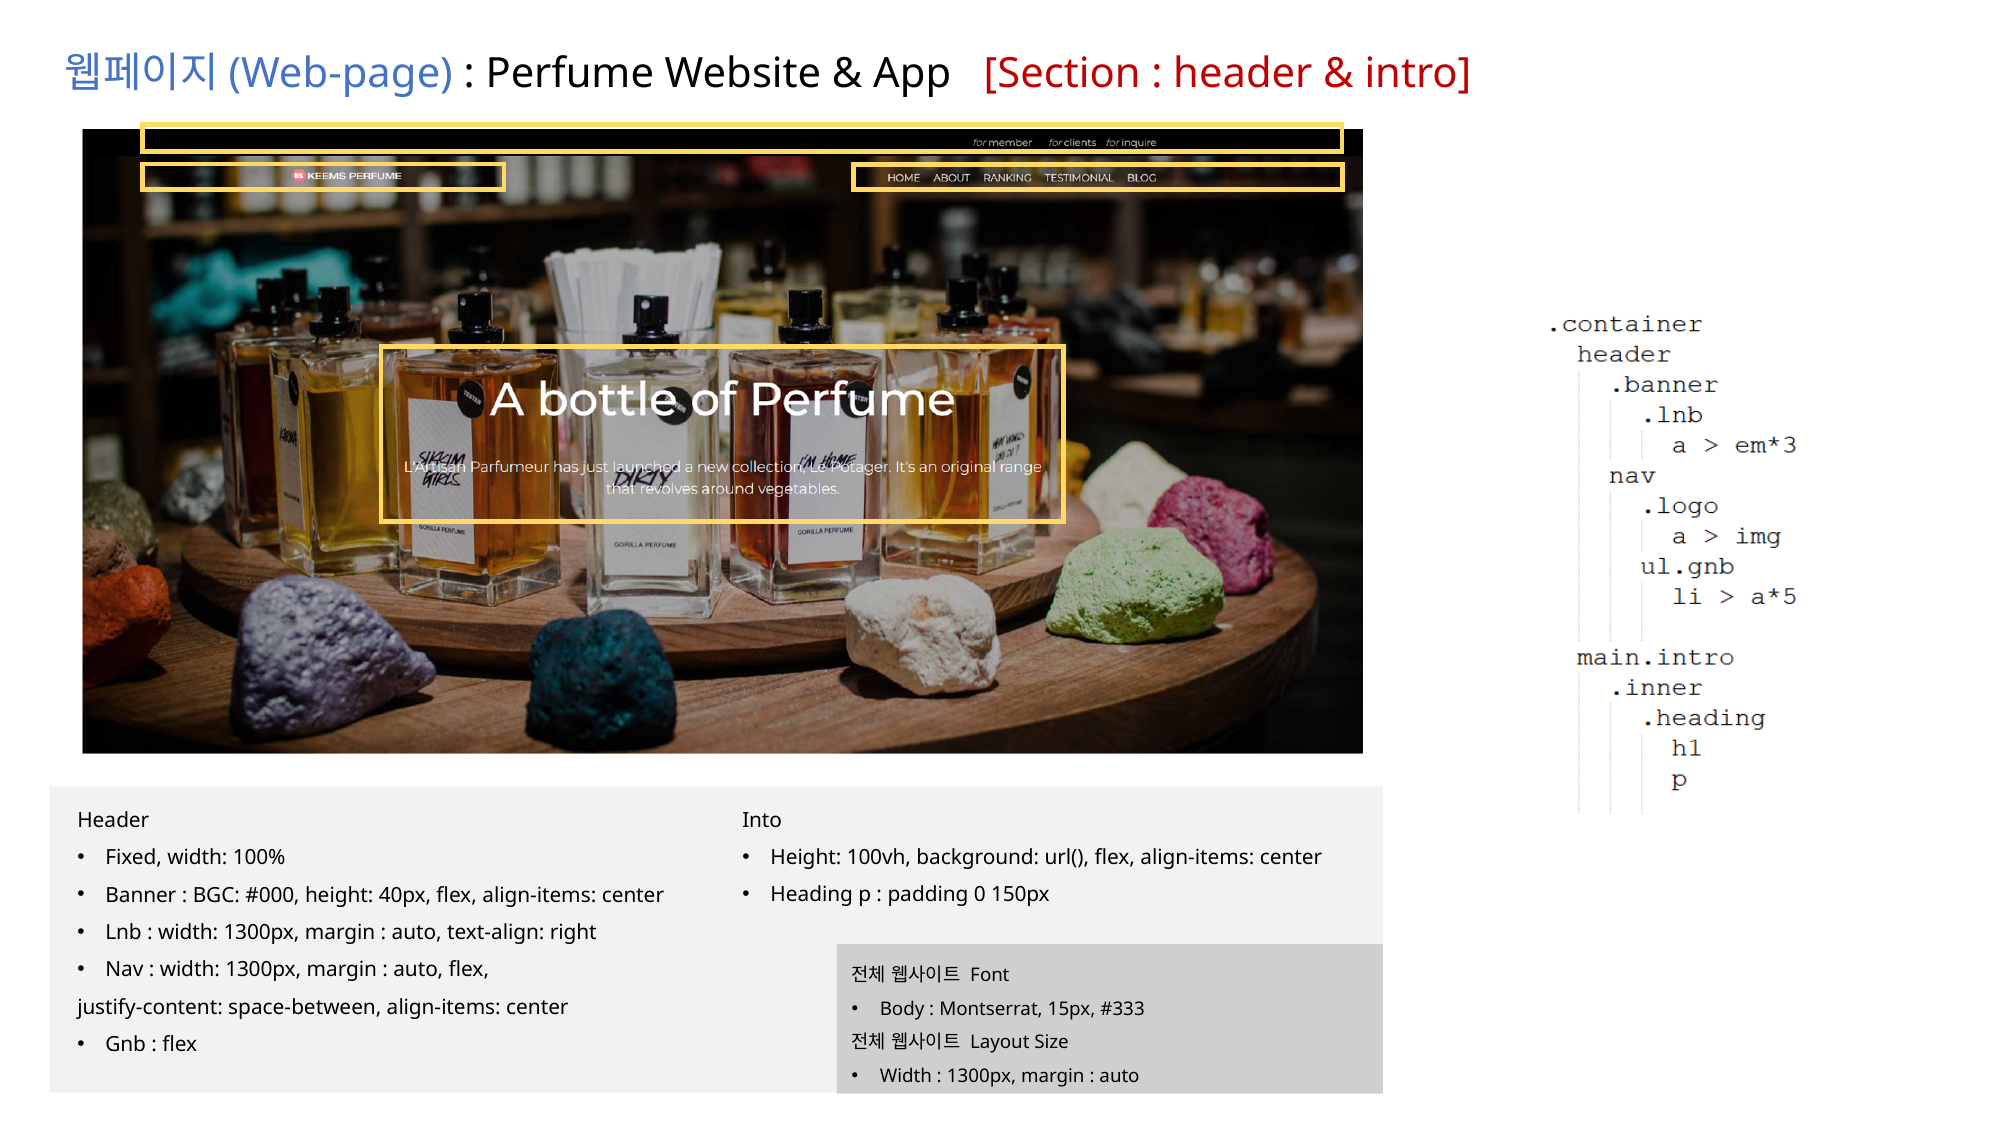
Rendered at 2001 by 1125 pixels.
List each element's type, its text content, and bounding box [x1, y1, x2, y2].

text_box Header Fixed, width: 100% Banner : BGC: #000, height: 40px, flex, align-items: center Lnb : width: 1300px, margin : auto, text-align: right Nav : width: 1300px, margin : auto, flex, justify-content: space-between, align-items: center Gnb : flex [62, 786, 680, 1064]
picture [69, 129, 1376, 764]
text_box Into Height: 100vh, background: url(), flex, align-items: center Heading p : padding 0 150px [727, 786, 1338, 914]
text_box 전체 웹사이트 Font Body : Montserrat, 15px, #333 전체 웹사이트 Layout Size Width : 1300px, margin : auto [836, 944, 1383, 1094]
text_box [142, 123, 1343, 129]
picture [1548, 310, 1963, 815]
title 웹페이지(Web-page) : Perfume Website & App [Section : header & intro] [49, 32, 1962, 117]
text_box [48, 785, 1384, 1094]
